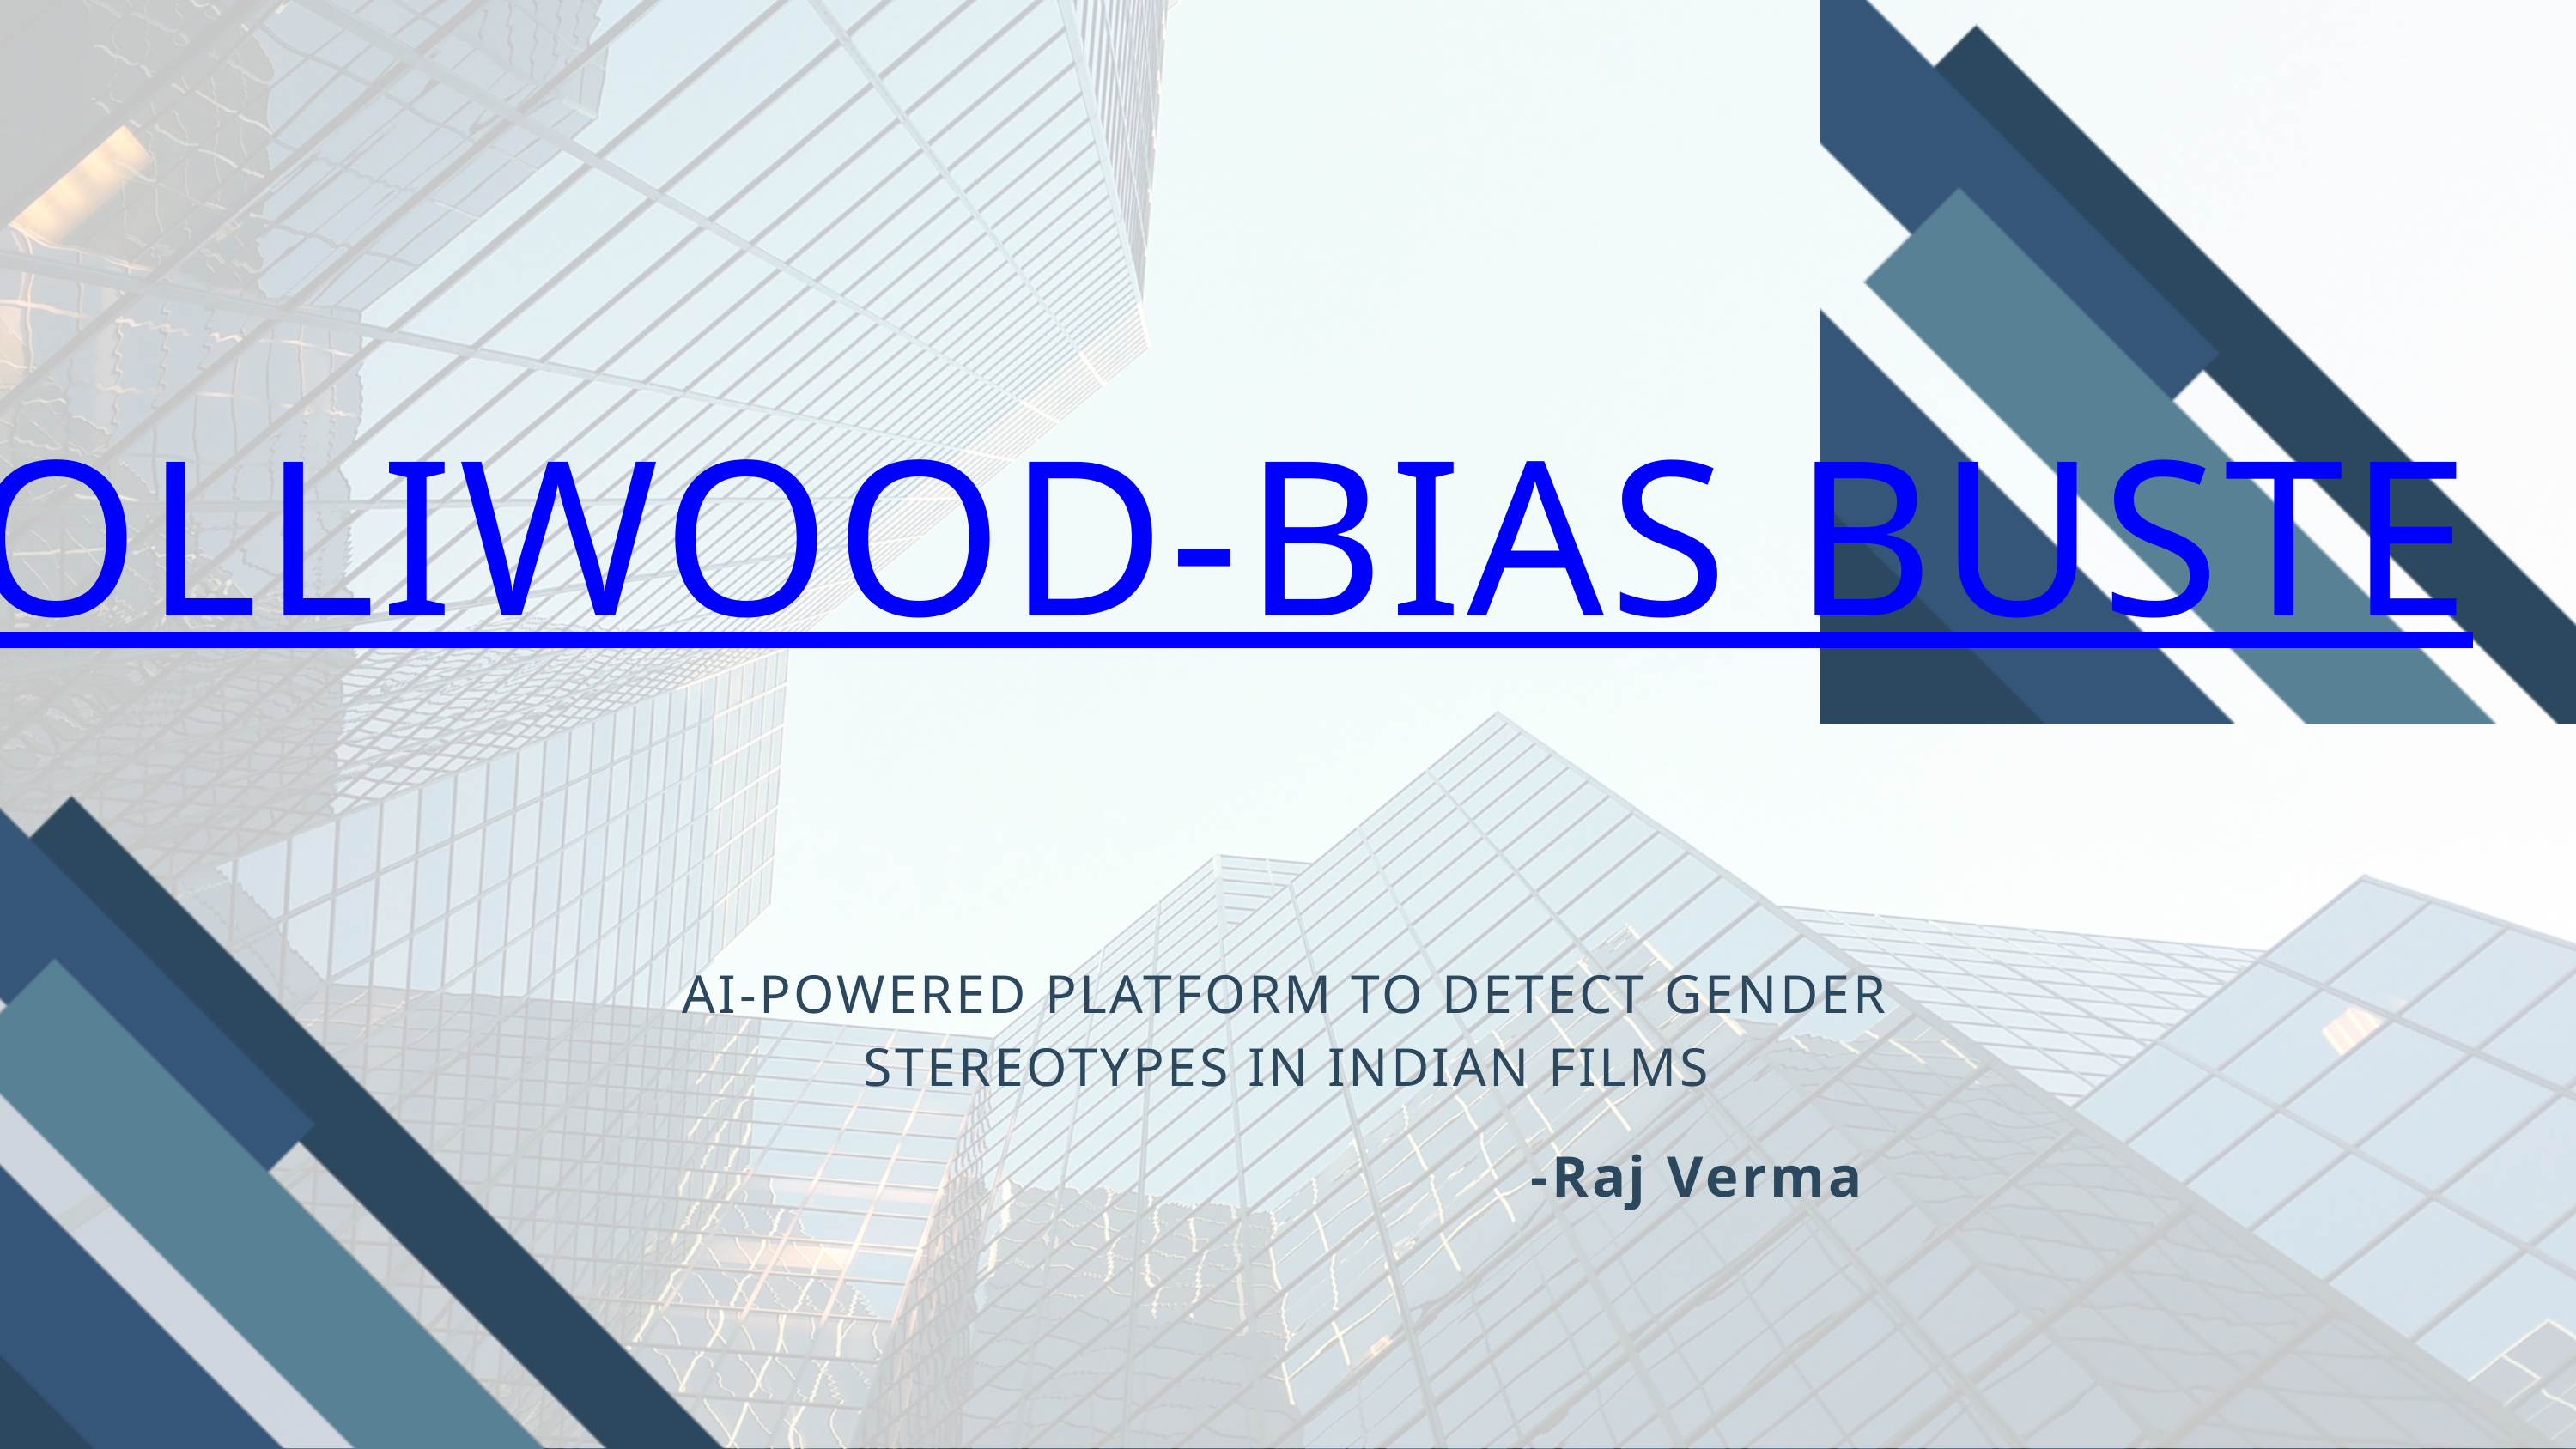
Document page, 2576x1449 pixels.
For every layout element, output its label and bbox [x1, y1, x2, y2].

text_box [0, 0, 2576, 1449]
